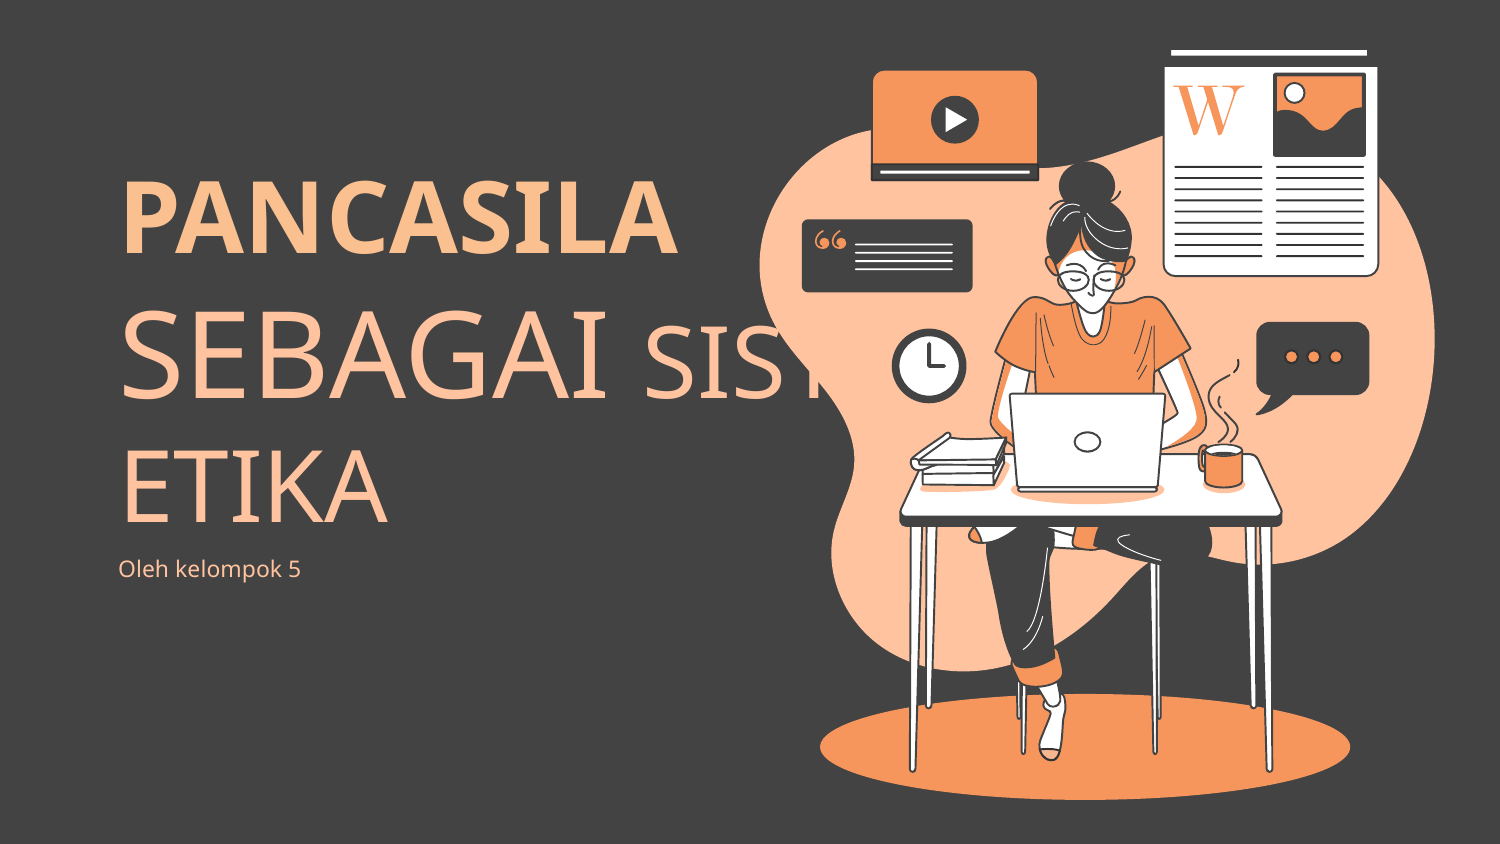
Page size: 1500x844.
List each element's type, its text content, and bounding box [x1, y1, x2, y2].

subtitle Oleh kelompok 5 [118, 554, 721, 683]
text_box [726, 40, 1438, 801]
title PANCASILA SEBAGAI SISTEM ETIKA [118, 375, 721, 543]
